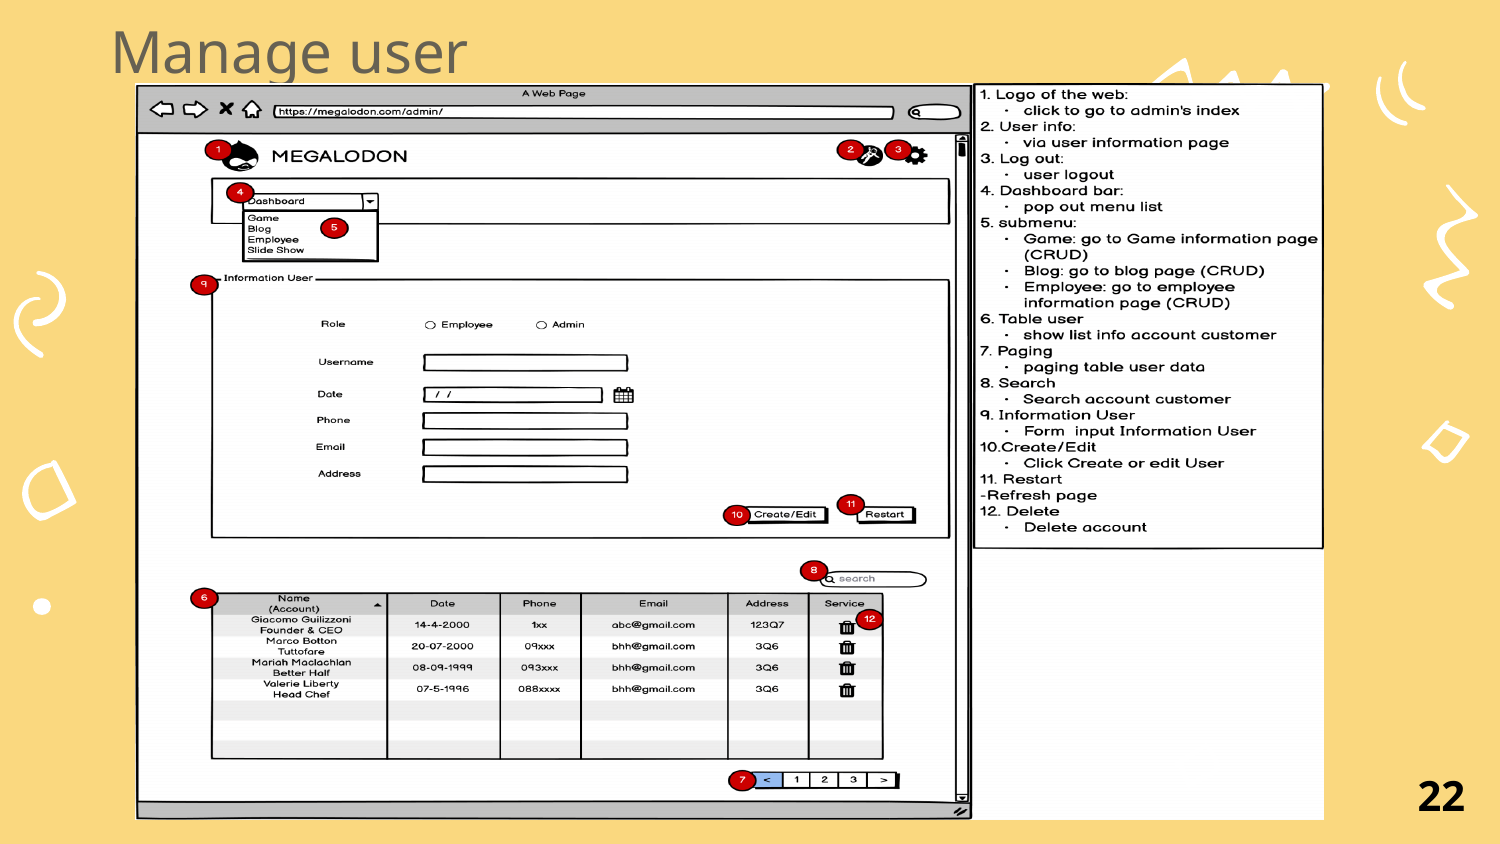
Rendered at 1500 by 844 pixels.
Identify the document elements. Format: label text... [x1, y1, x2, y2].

picture [135, 83, 1325, 820]
title Manage user [94, 0, 1360, 94]
slide_number ‹#› [1390, 754, 1481, 820]
